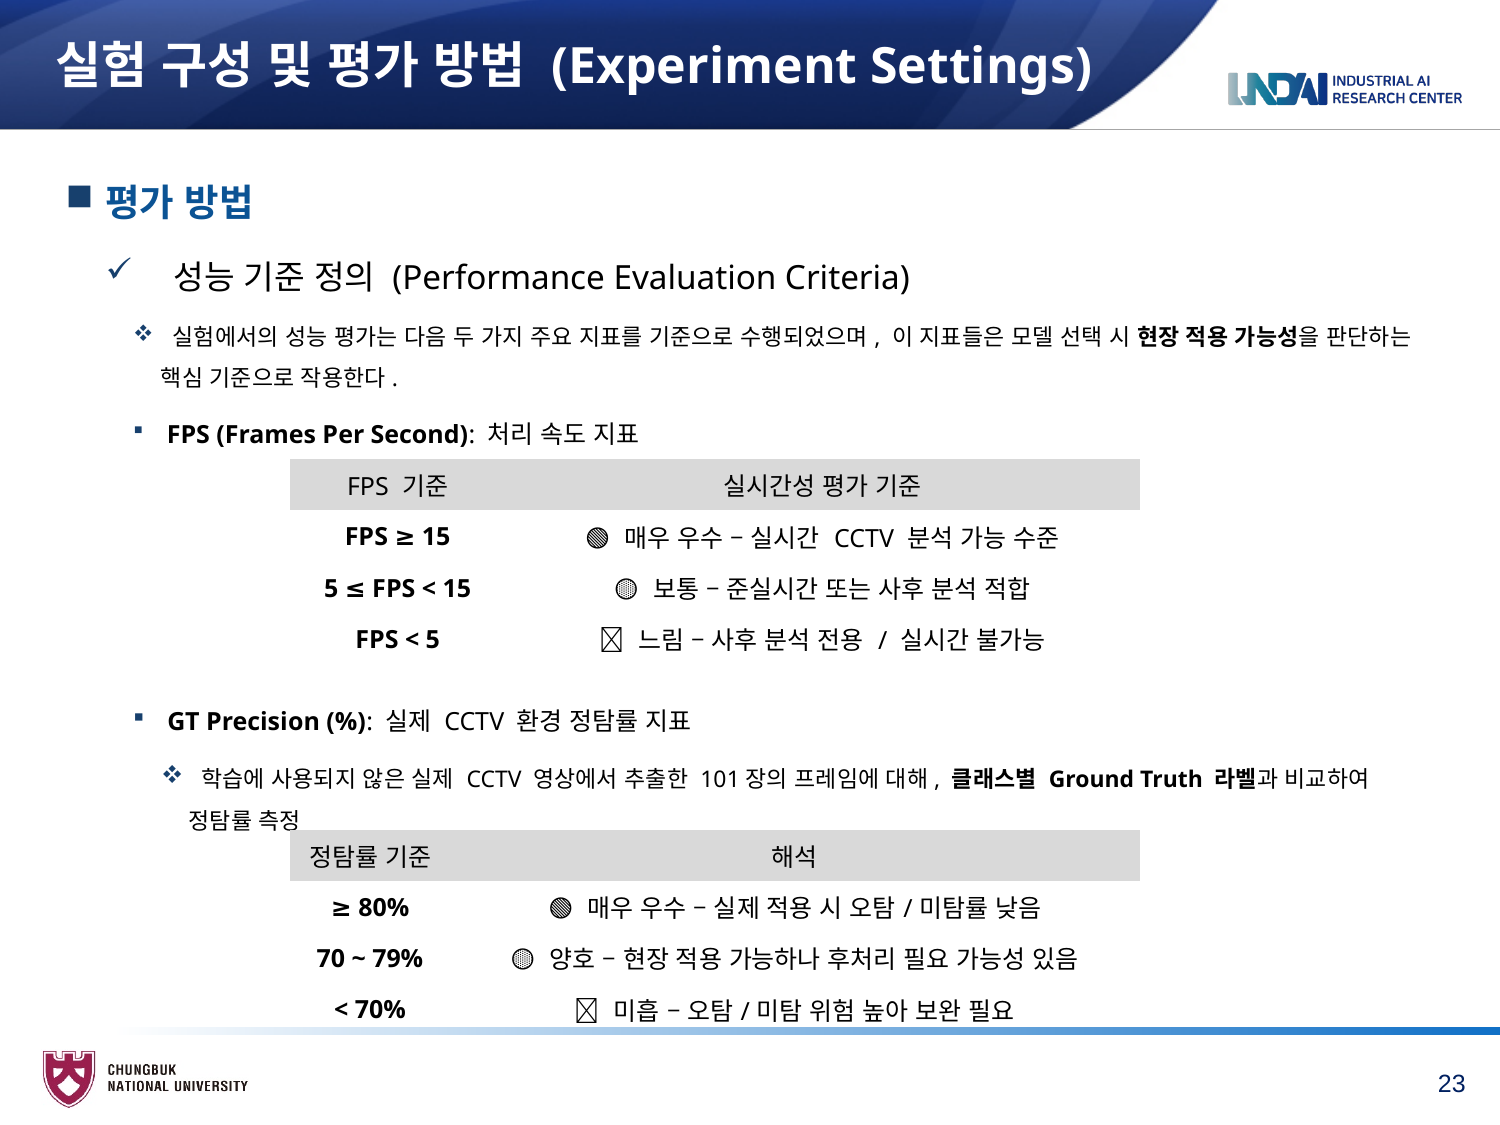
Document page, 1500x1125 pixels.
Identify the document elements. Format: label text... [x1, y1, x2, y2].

table_cell 🟢 매우 우수 – 실시간 CCTV 분석 가능 수준 [505, 510, 1140, 562]
table_cell 🟡 보통 – 준실시간 또는 사후 분석 적합 [505, 562, 1140, 613]
table_header 해석 [450, 830, 1140, 881]
table_cell 70 ~ 79% [290, 932, 450, 984]
table_cell < 70% [290, 984, 450, 1035]
table_cell FPS ≥ 15 [290, 510, 505, 562]
table_cell ≥ 80% [290, 881, 450, 932]
title 실험 구성 및 평가 방법 (Experiment Settings) [55, 10, 1375, 116]
table_header 정탐률 기준 [290, 830, 450, 881]
picture [41, 1049, 65, 1109]
table_cell FPS < 5 [290, 613, 505, 664]
table_cell 5 ≤ FPS < 15 [290, 562, 505, 613]
table_cell 🟢 매우 우수 – 실제 적용 시 오탐/미탐률 낮음 [450, 881, 1140, 932]
table_cell 🟡 양호 – 현장 적용 가능하나 후처리 필요 가능성 있음 [450, 932, 1140, 984]
picture [0, 0, 1500, 129]
table_header FPS 기준 [290, 459, 505, 510]
table_header 실시간성 평가 기준 [505, 459, 1140, 510]
text_box 평가 방법 성능 기준 정의 (Performance Evaluation Criteria) 실험에서의 성능 평가는 다음 두 가지 주요 지표를 기준으로 수행되었으며, 이 지표들은 모델 선택 시 현장 적용 가능성을 판단하는 핵심 기준으로 작용한다. FPS (Frames Per Second): 처리 속도 지표 GT Precision (%): 실제 CCTV 환경 정탐률 지표 학습에 사용되지 않은 실제 CCTV 영상에서 추출한 101장의 프레임에 대해, 클래스별 Ground Truth 라벨과 비교하여 정탐률 측정 [65, 178, 1430, 1110]
table_cell 🔴 미흡 – 오탐/미탐 위험 높아 보완 필요 [450, 984, 1140, 1035]
table_cell 🔴 느림 – 사후 분석 전용 / 실시간 불가능 [505, 613, 1140, 664]
